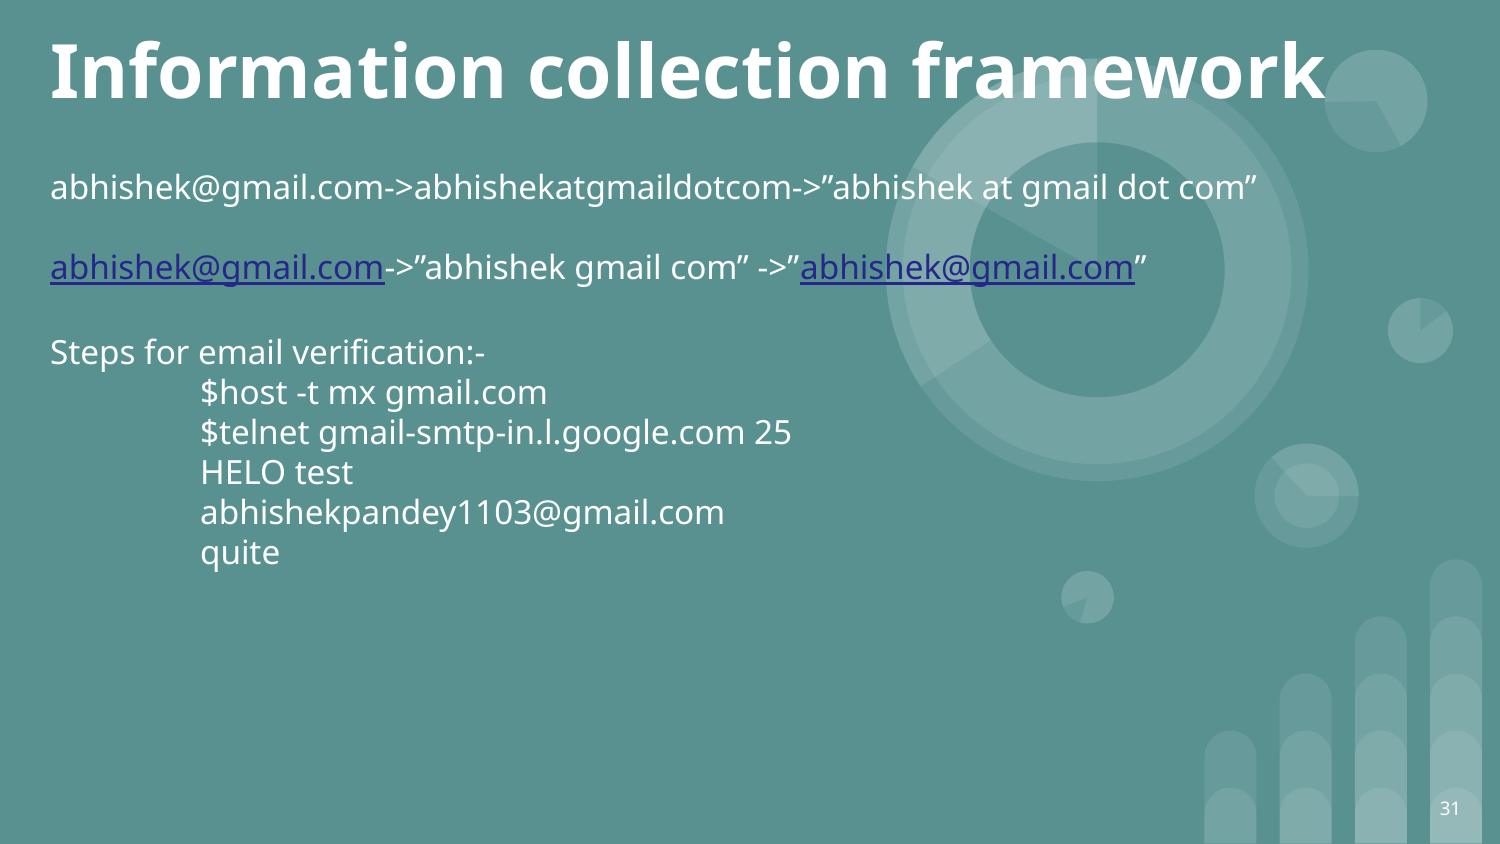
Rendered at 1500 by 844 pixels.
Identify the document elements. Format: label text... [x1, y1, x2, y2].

slide_number ‹#› [1386, 777, 1477, 842]
title Information collection framework [35, 11, 1359, 126]
subtitle abhishek@gmail.com->abhishekatgmaildotcom->”abhishek at gmail dot com” abhishek@gmail.com->”abhishek gmail com” ->”abhishek@gmail.com” Steps for email verification:- $host -t mx gmail.com $telnet gmail-smtp-in.l.google.com 25 HELO test abhishekpandey1103@gmail.com quite [35, 151, 1468, 708]
